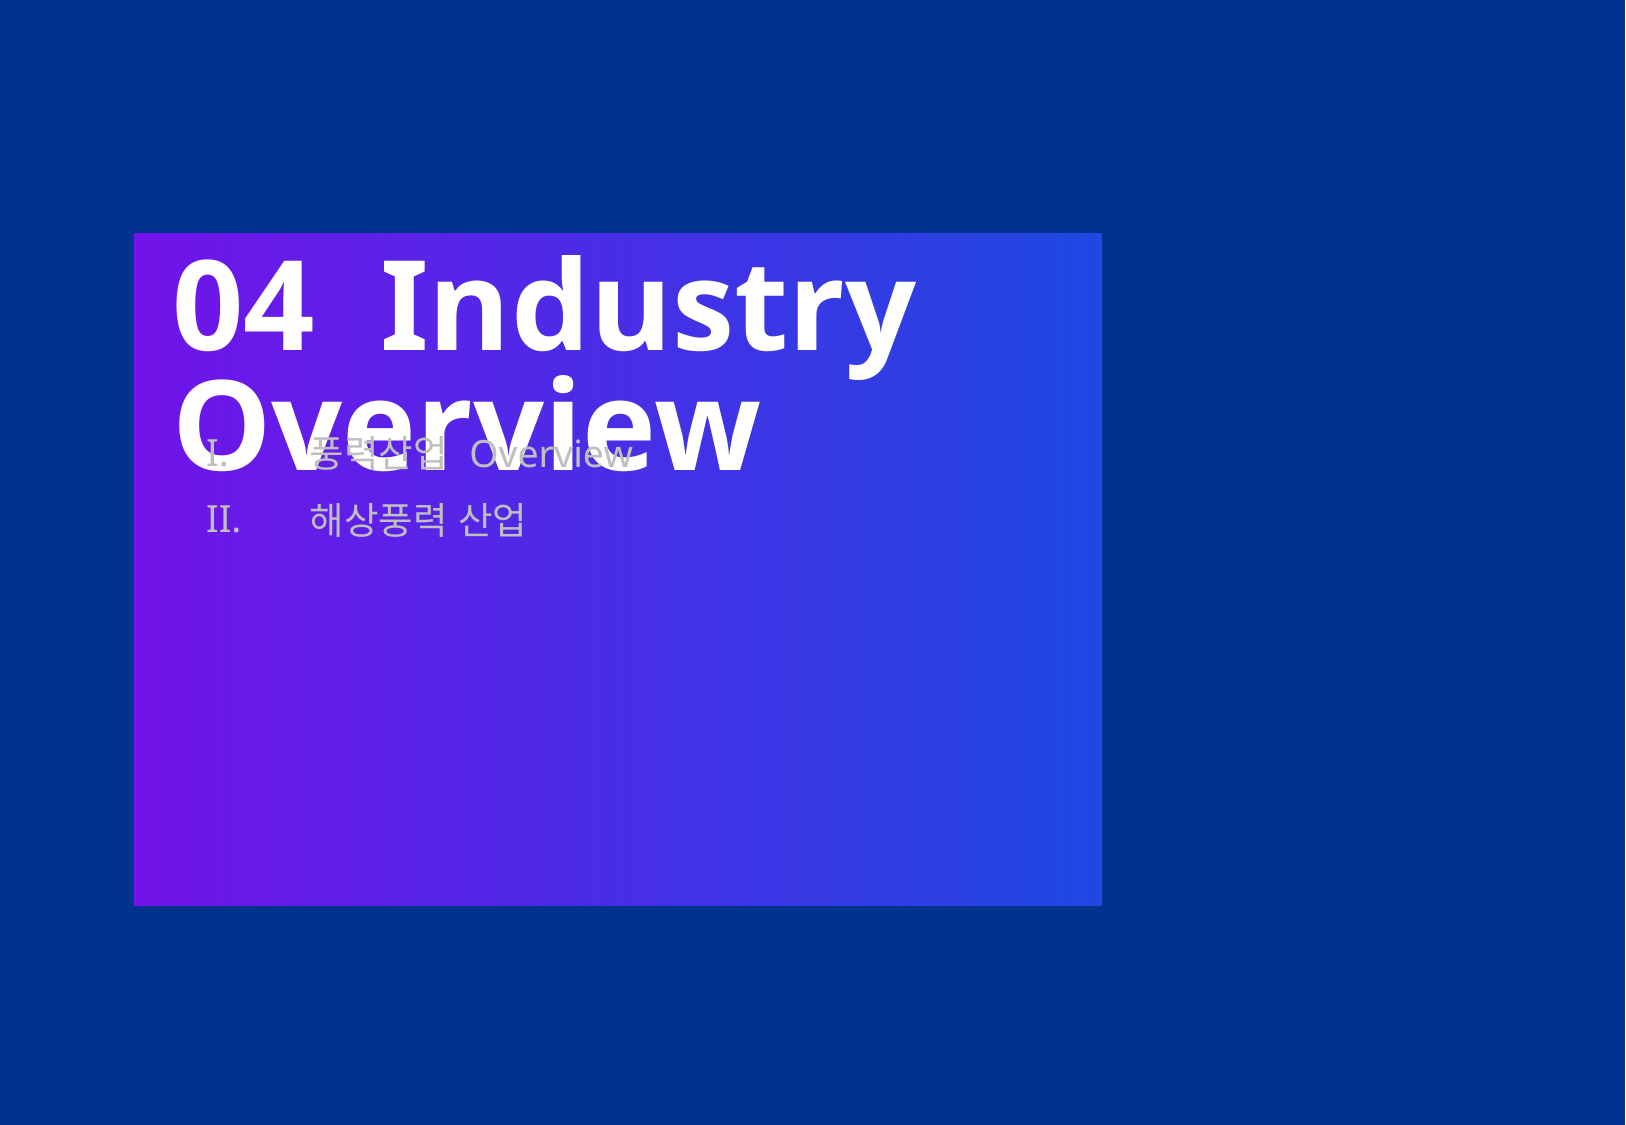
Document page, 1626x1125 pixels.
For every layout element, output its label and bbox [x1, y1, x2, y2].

list [172, 254, 1095, 374]
table_header [194, 373, 989, 419]
table_cell [194, 419, 989, 869]
